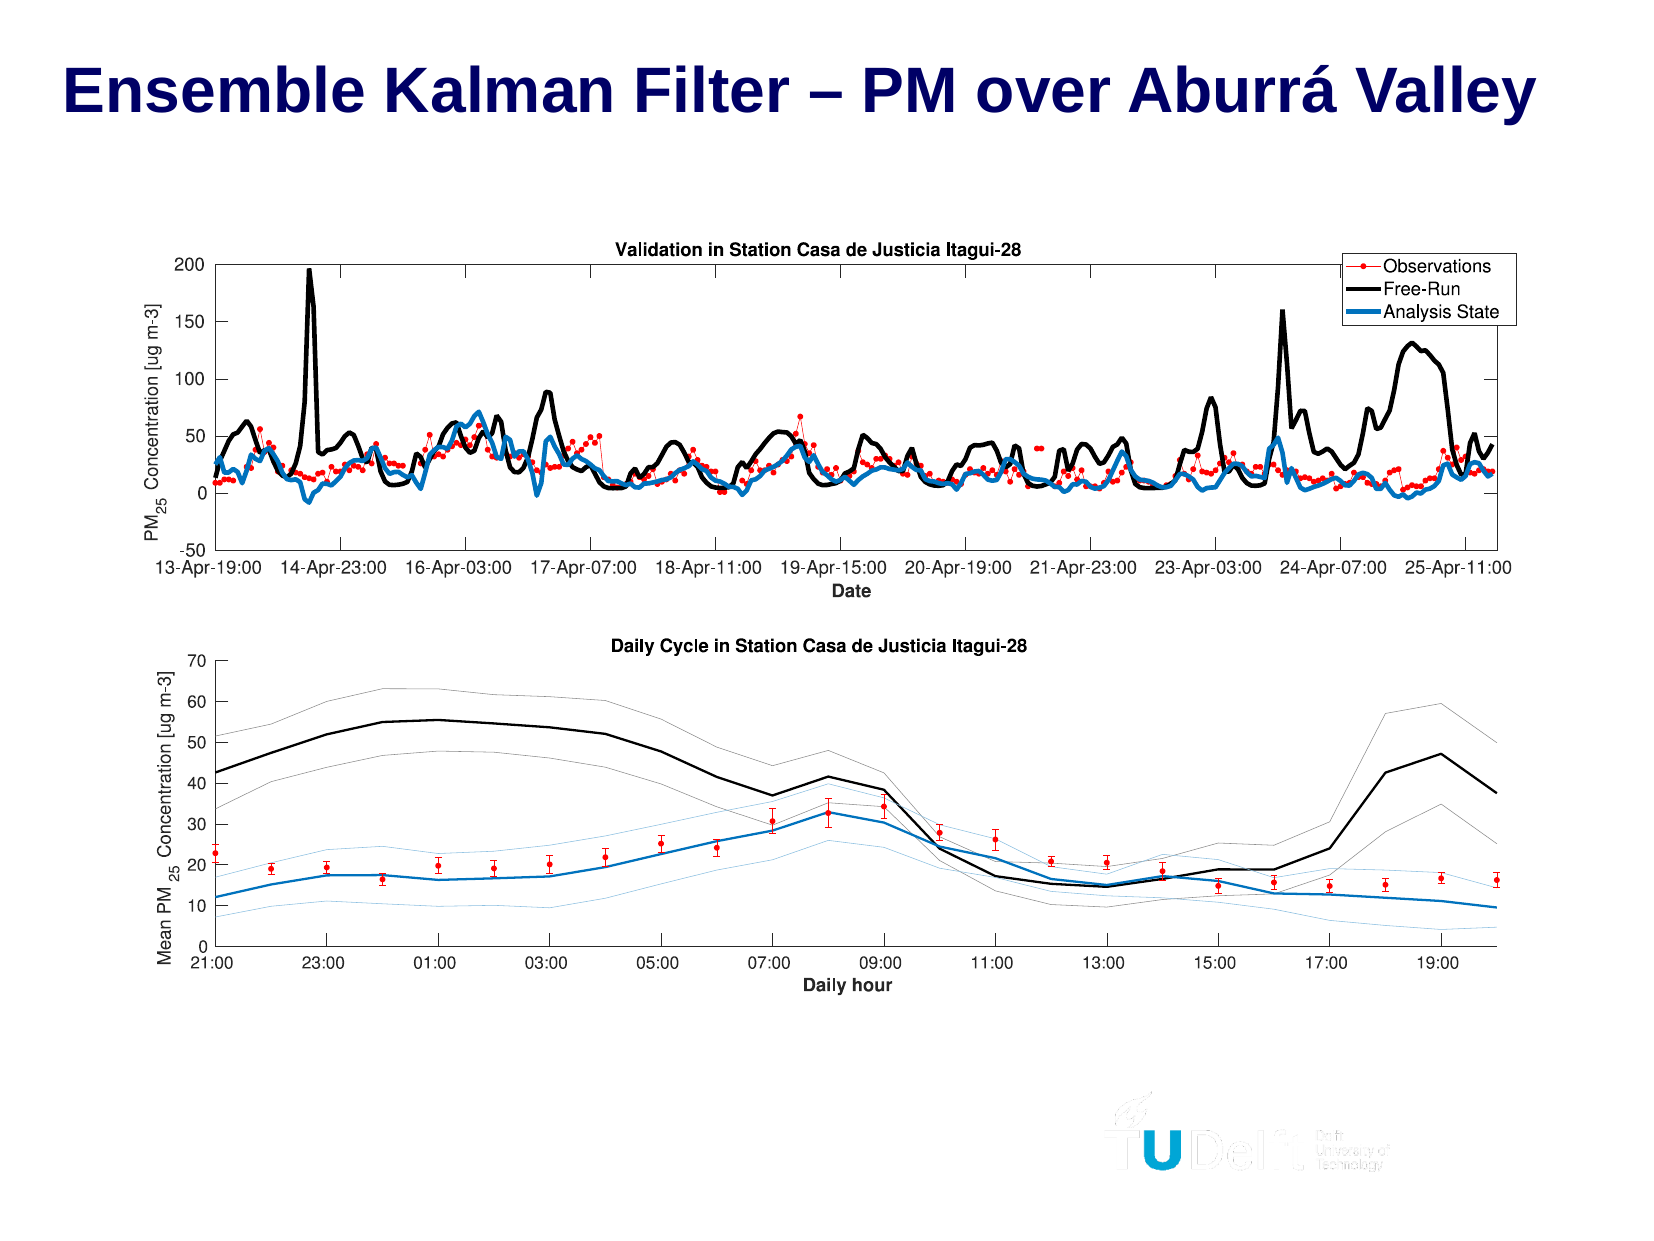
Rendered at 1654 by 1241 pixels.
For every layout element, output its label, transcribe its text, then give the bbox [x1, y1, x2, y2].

picture [1084, 1072, 1412, 1227]
picture [0, 201, 1654, 1039]
text_box Ensemble Kalman Filter – PM over Aburrá Valley [48, 40, 1595, 133]
